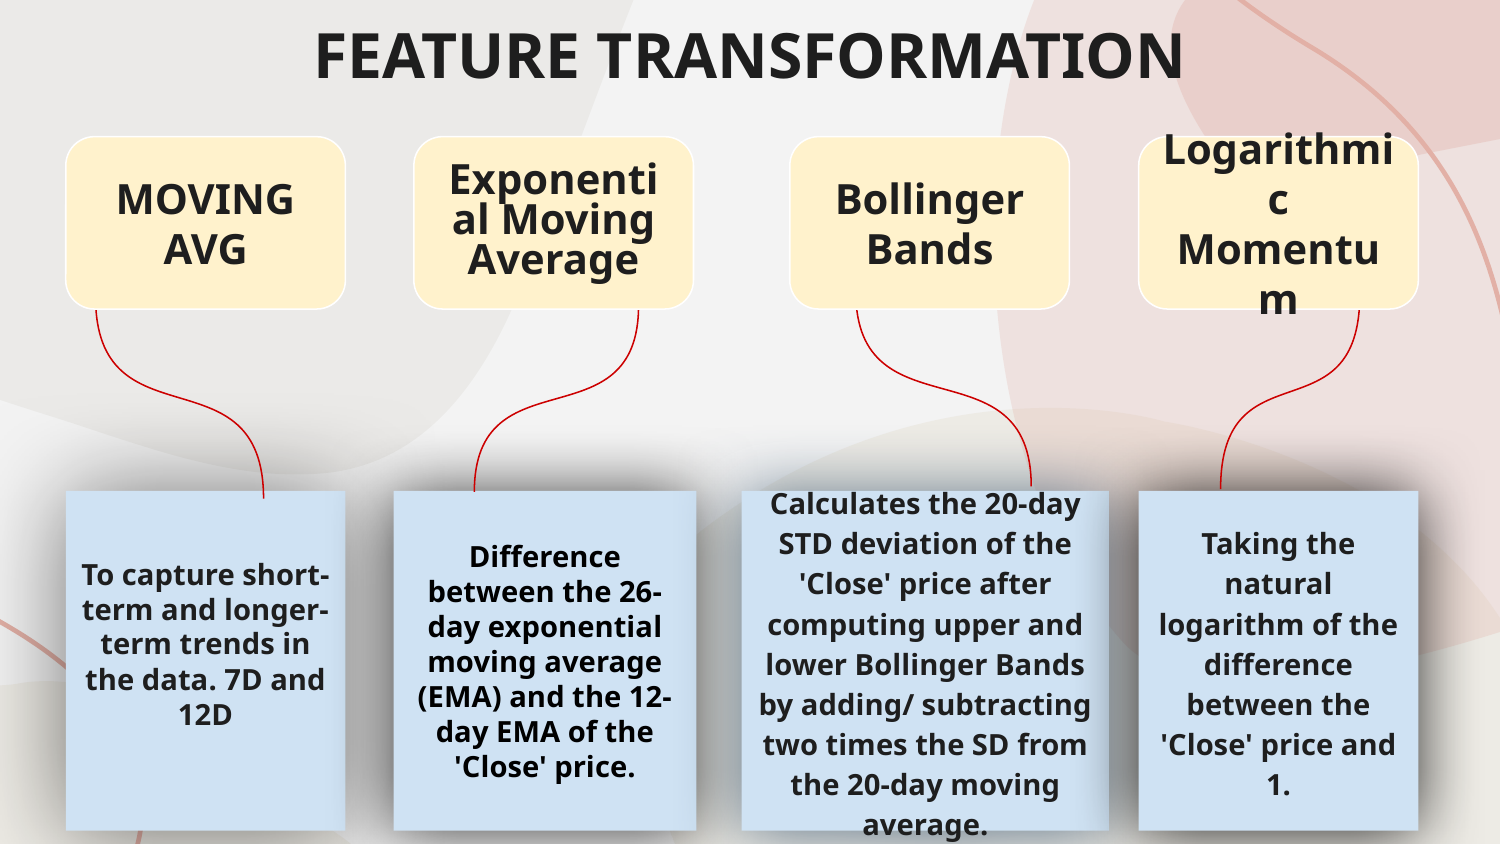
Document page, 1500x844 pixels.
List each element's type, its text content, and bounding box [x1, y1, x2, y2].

subtitle Calculates the 20-day STD deviation of the 'Close' price after computing upper and lower Bollinger Bands by adding/ subtracting two times the SD from the 20-day moving average. [741, 490, 1092, 831]
subtitle To capture short-term and longer-term trends in the data. 7D and 12D [65, 490, 346, 831]
text_box Bollinger Bands [789, 136, 1070, 310]
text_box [845, 300, 1042, 477]
subtitle Difference between the 26-day exponential moving average (EMA) and the 12-day EMA of the 'Close' price. [393, 490, 697, 831]
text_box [462, 316, 650, 481]
title FEATURE TRANSFORMATION [118, 0, 1382, 108]
text_box Exponential Moving Average [413, 136, 694, 310]
subtitle Taking the natural logarithm of the difference between the 'Close' price and 1. [1138, 490, 1419, 831]
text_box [1192, 321, 1388, 462]
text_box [78, 313, 281, 483]
text_box Logarithmic Momentum [1138, 136, 1419, 310]
text_box MOVING AVG [65, 136, 346, 310]
